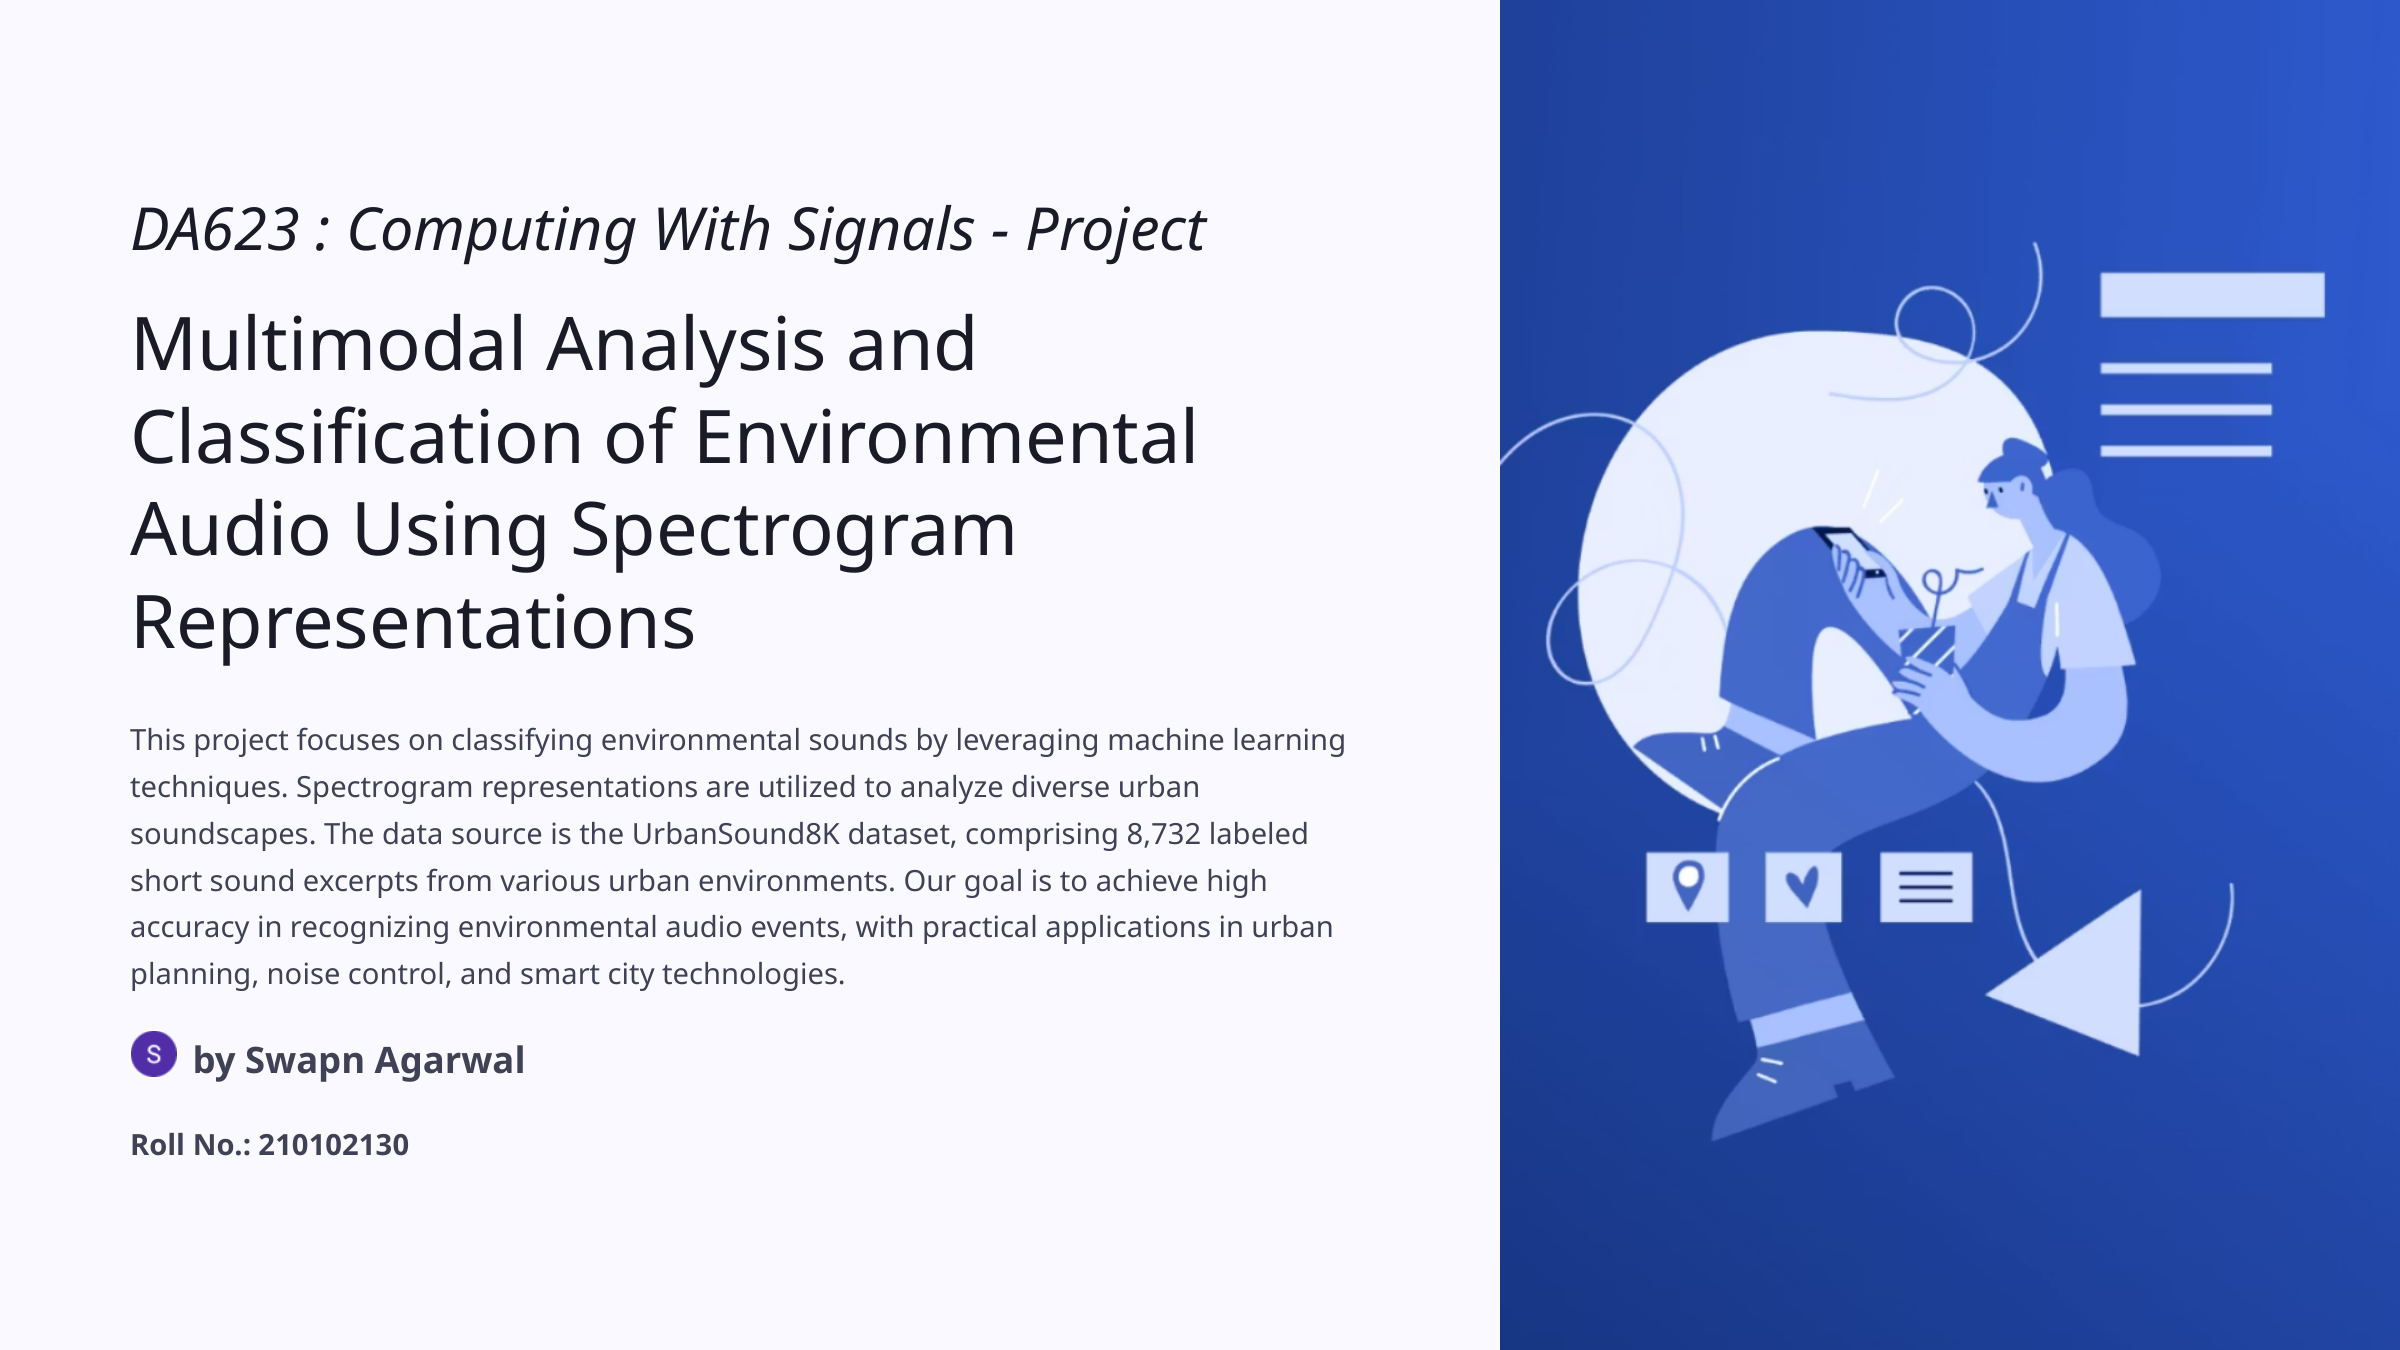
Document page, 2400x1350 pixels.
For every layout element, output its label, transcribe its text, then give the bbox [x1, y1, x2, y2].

text_box DA623 : Computing With Signals - Project [130, 188, 1362, 263]
text_box Roll No.: 210102130 [130, 1113, 1370, 1162]
picture [1499, 0, 2400, 1350]
text_box This project focuses on classifying environmental sounds by leveraging machine learning techniques. Spectrogram representations are utilized to analyze diverse urban soundscapes. The data source is the UrbanSound8K dataset, comprising 8,732 labeled short sound excerpts from various urban environments. Our goal is to achieve high accuracy in recognizing environmental audio events, with practical applications in urban planning, noise control, and smart city technologies. [130, 709, 1370, 995]
text_box Multimodal Analysis and Classification of Environmental Audio Using Spectrogram Representations [130, 292, 1370, 665]
text_box by Swapn Agarwal [192, 1028, 544, 1081]
picture [131, 1031, 177, 1077]
